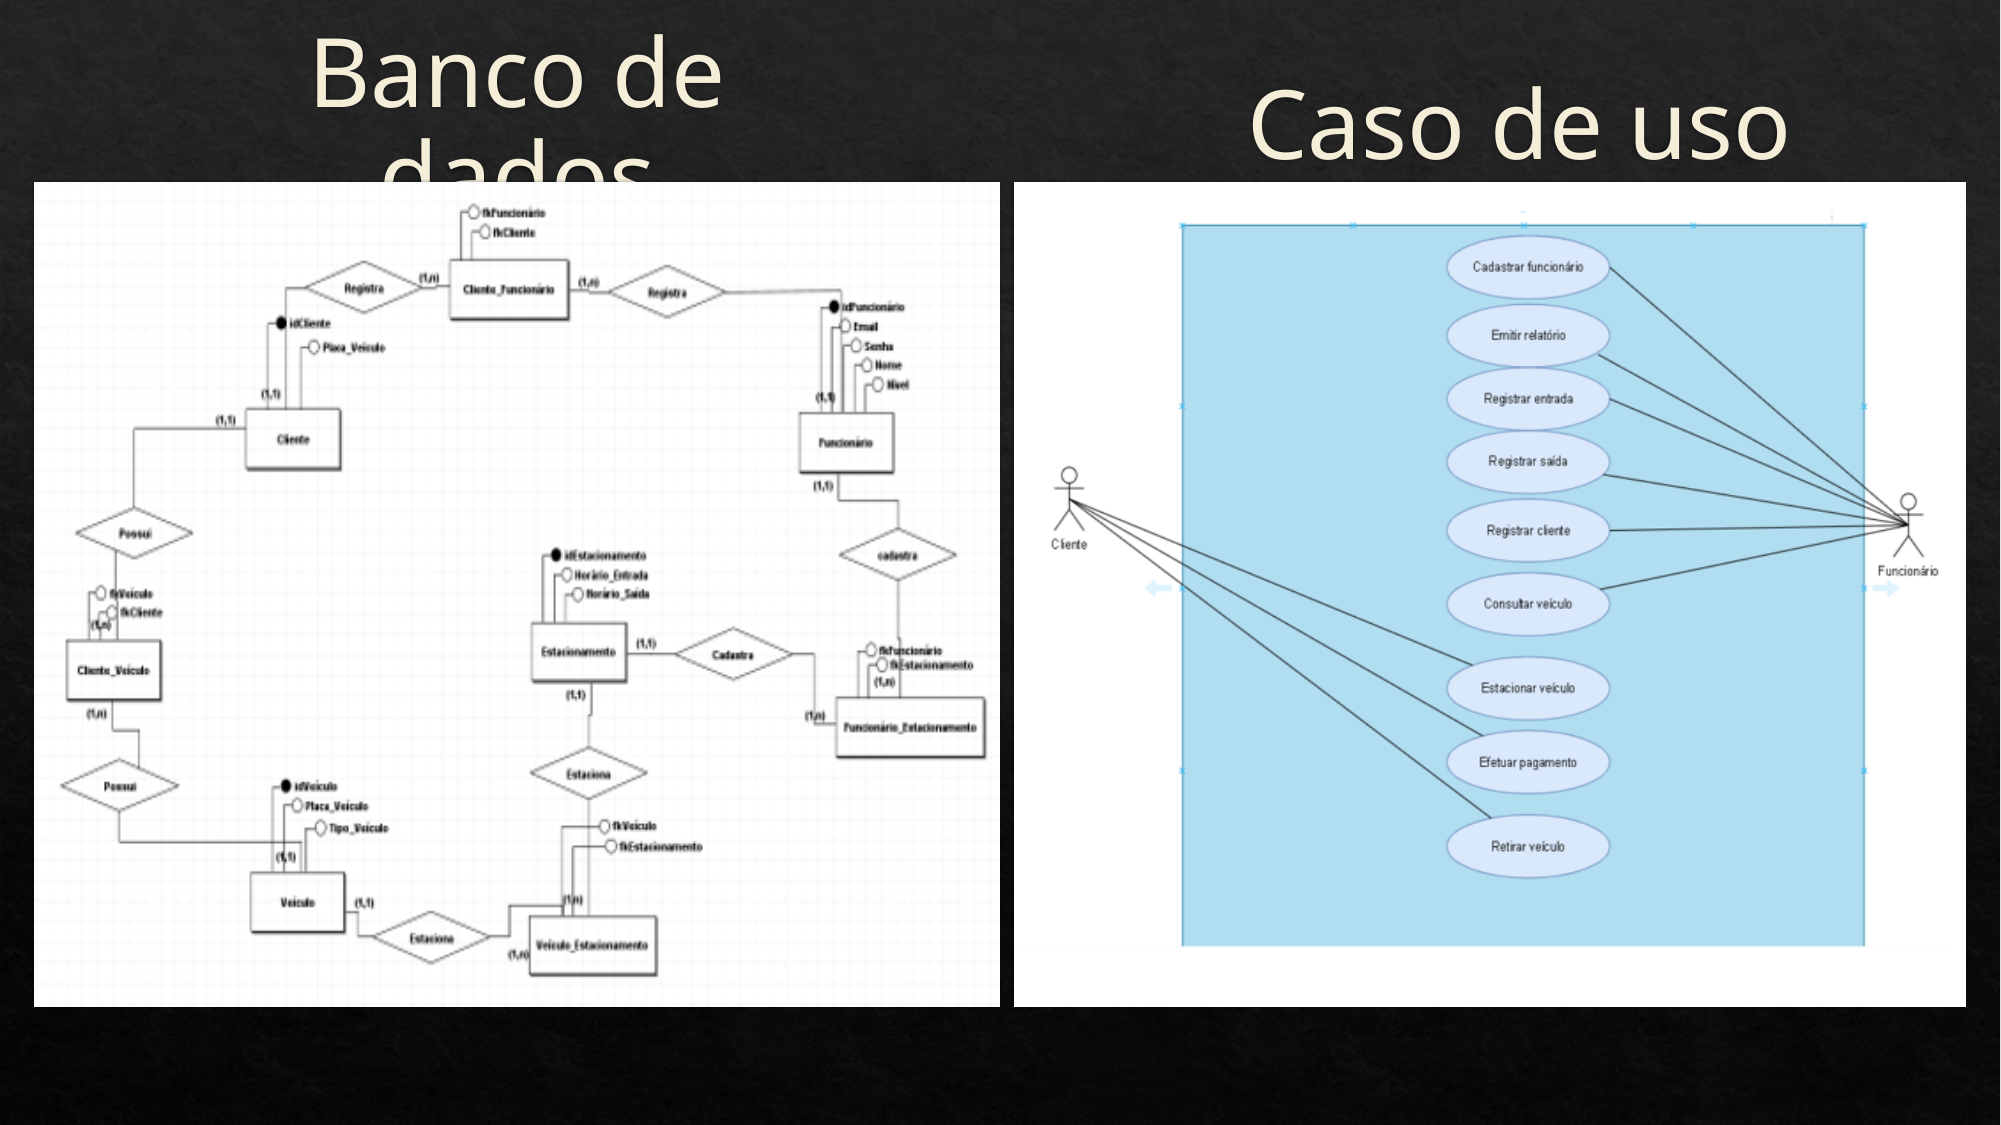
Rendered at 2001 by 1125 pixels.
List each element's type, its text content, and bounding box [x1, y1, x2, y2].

title Banco de dados [169, 65, 865, 178]
text_box Caso de uso [1171, 65, 1868, 178]
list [1013, 182, 1966, 1007]
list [34, 182, 1001, 1007]
